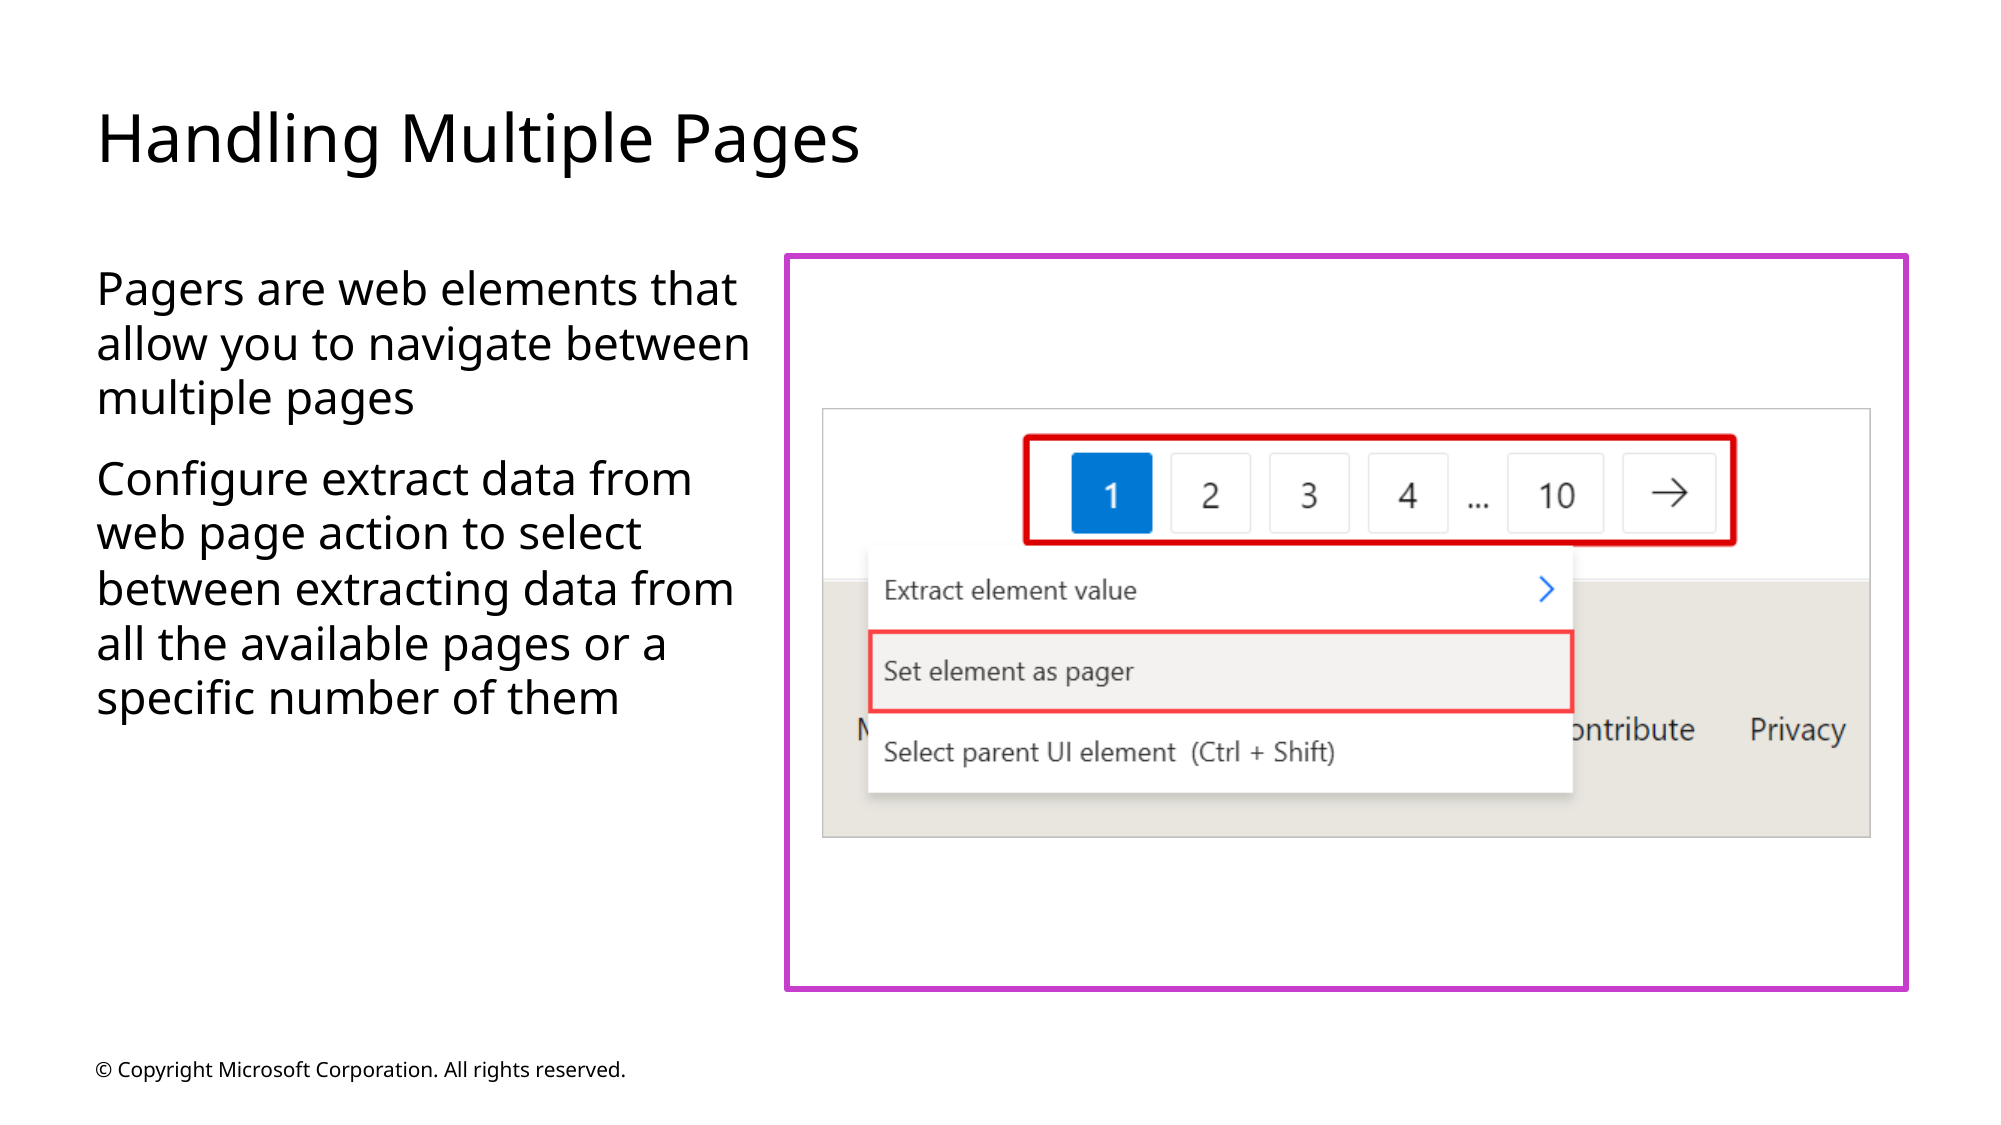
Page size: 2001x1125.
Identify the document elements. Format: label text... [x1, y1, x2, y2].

title Handling Multiple Pages [96, 96, 1909, 177]
picture [790, 259, 1904, 987]
text_box Pagers are web elements that allow you to navigate between multiple pages Configure extract data from web page action to select between extracting data from all the available pages or a specific number of them [96, 259, 767, 725]
